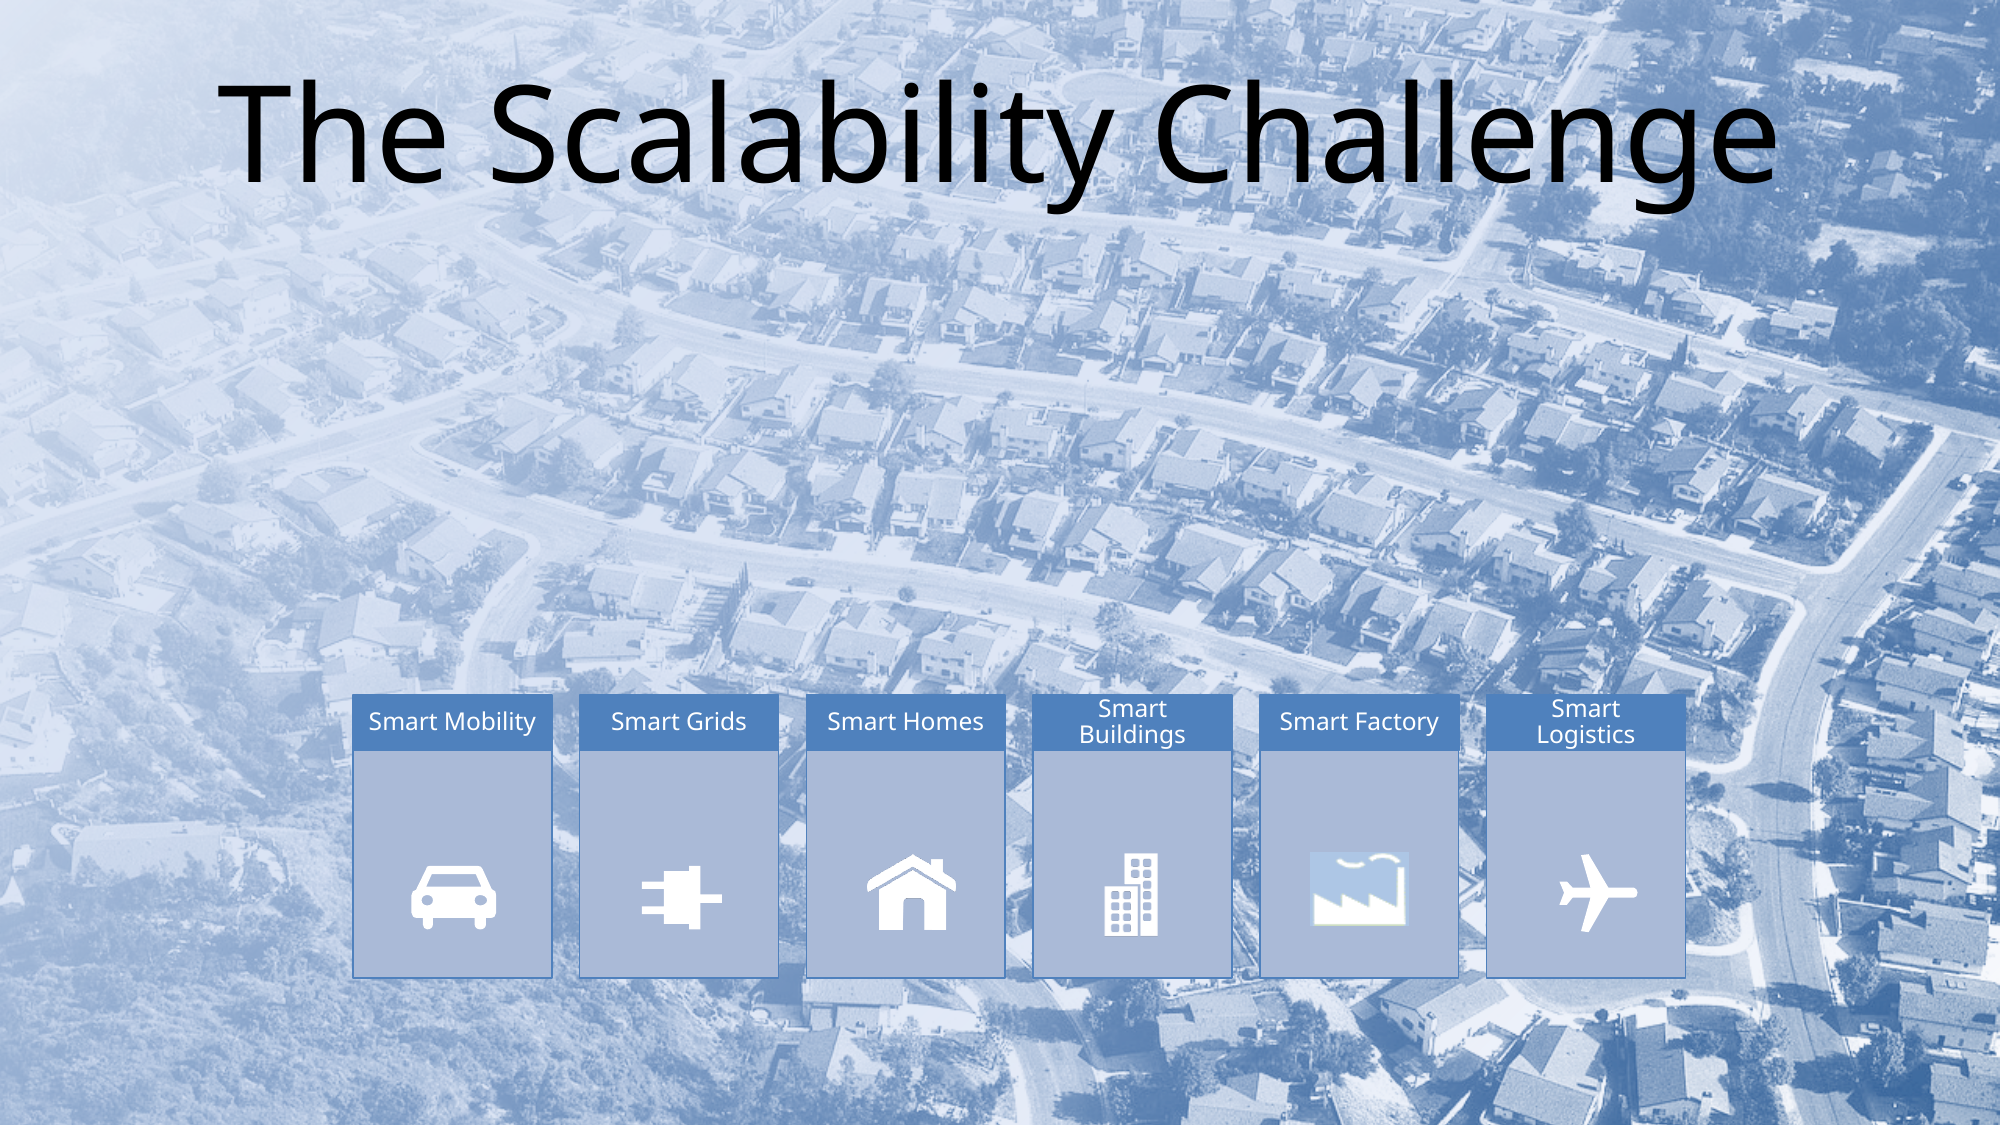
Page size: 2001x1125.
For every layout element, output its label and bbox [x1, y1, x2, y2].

text_box [352, 694, 1686, 979]
picture [0, 0, 2000, 1125]
